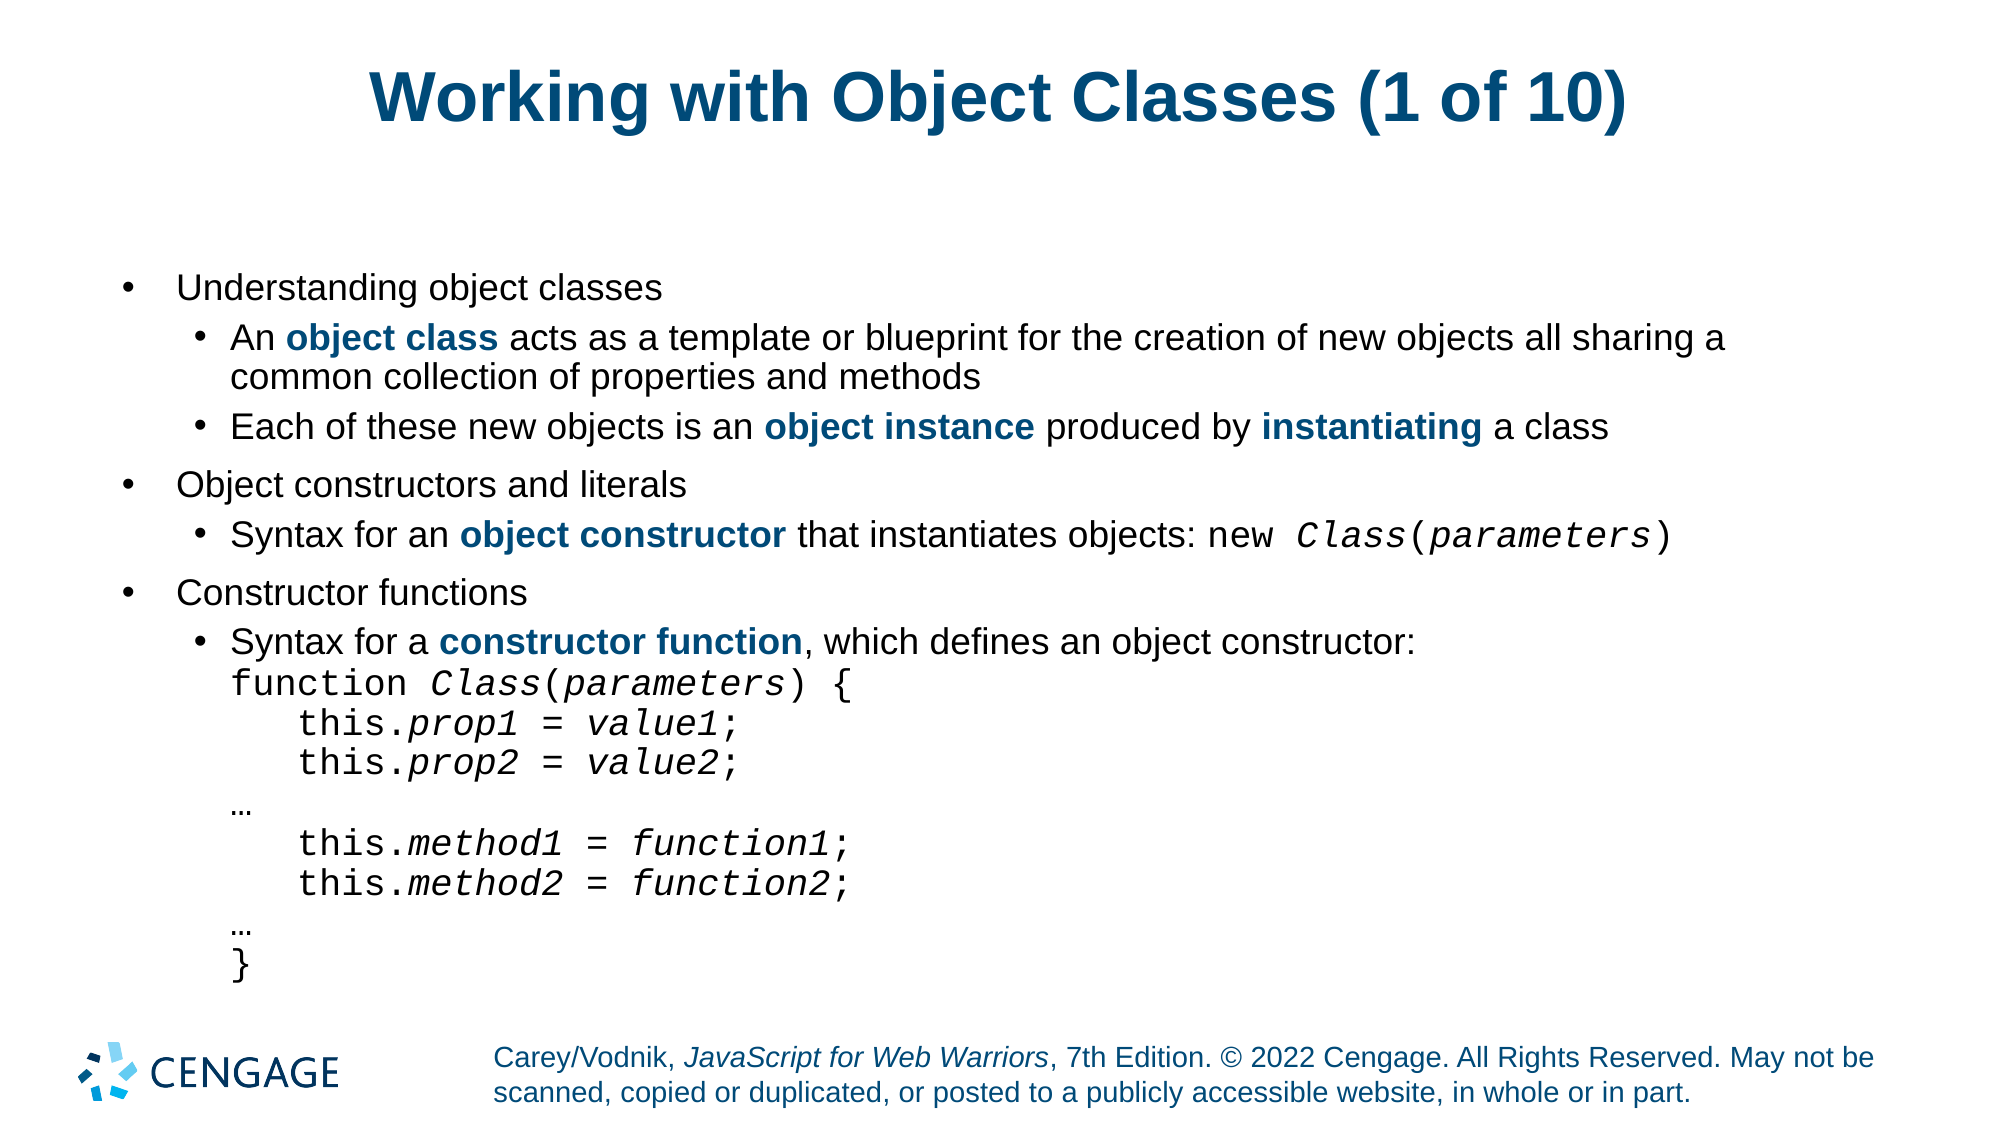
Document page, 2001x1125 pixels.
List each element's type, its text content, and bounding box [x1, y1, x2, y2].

picture [78, 1042, 338, 1101]
title Working with Object Classes (1 of 10) [137, 59, 1863, 171]
list Understanding object classes An object class acts as a template or blueprint for the creation of new objects all sharing a common collection of properties and methods Each of these new objects is an object instance produced by instantiating a class Object constructors and literals Syntax for an object constructor that instantiates objects: new Class(parameters) Constructor functions Syntax for a constructor function, which defines an object constructor: function Class(parameters) { this.prop1 = value1; this.prop2 = value2; … this.method1 = function1; this.method2 = function2; … } [121, 268, 1880, 990]
